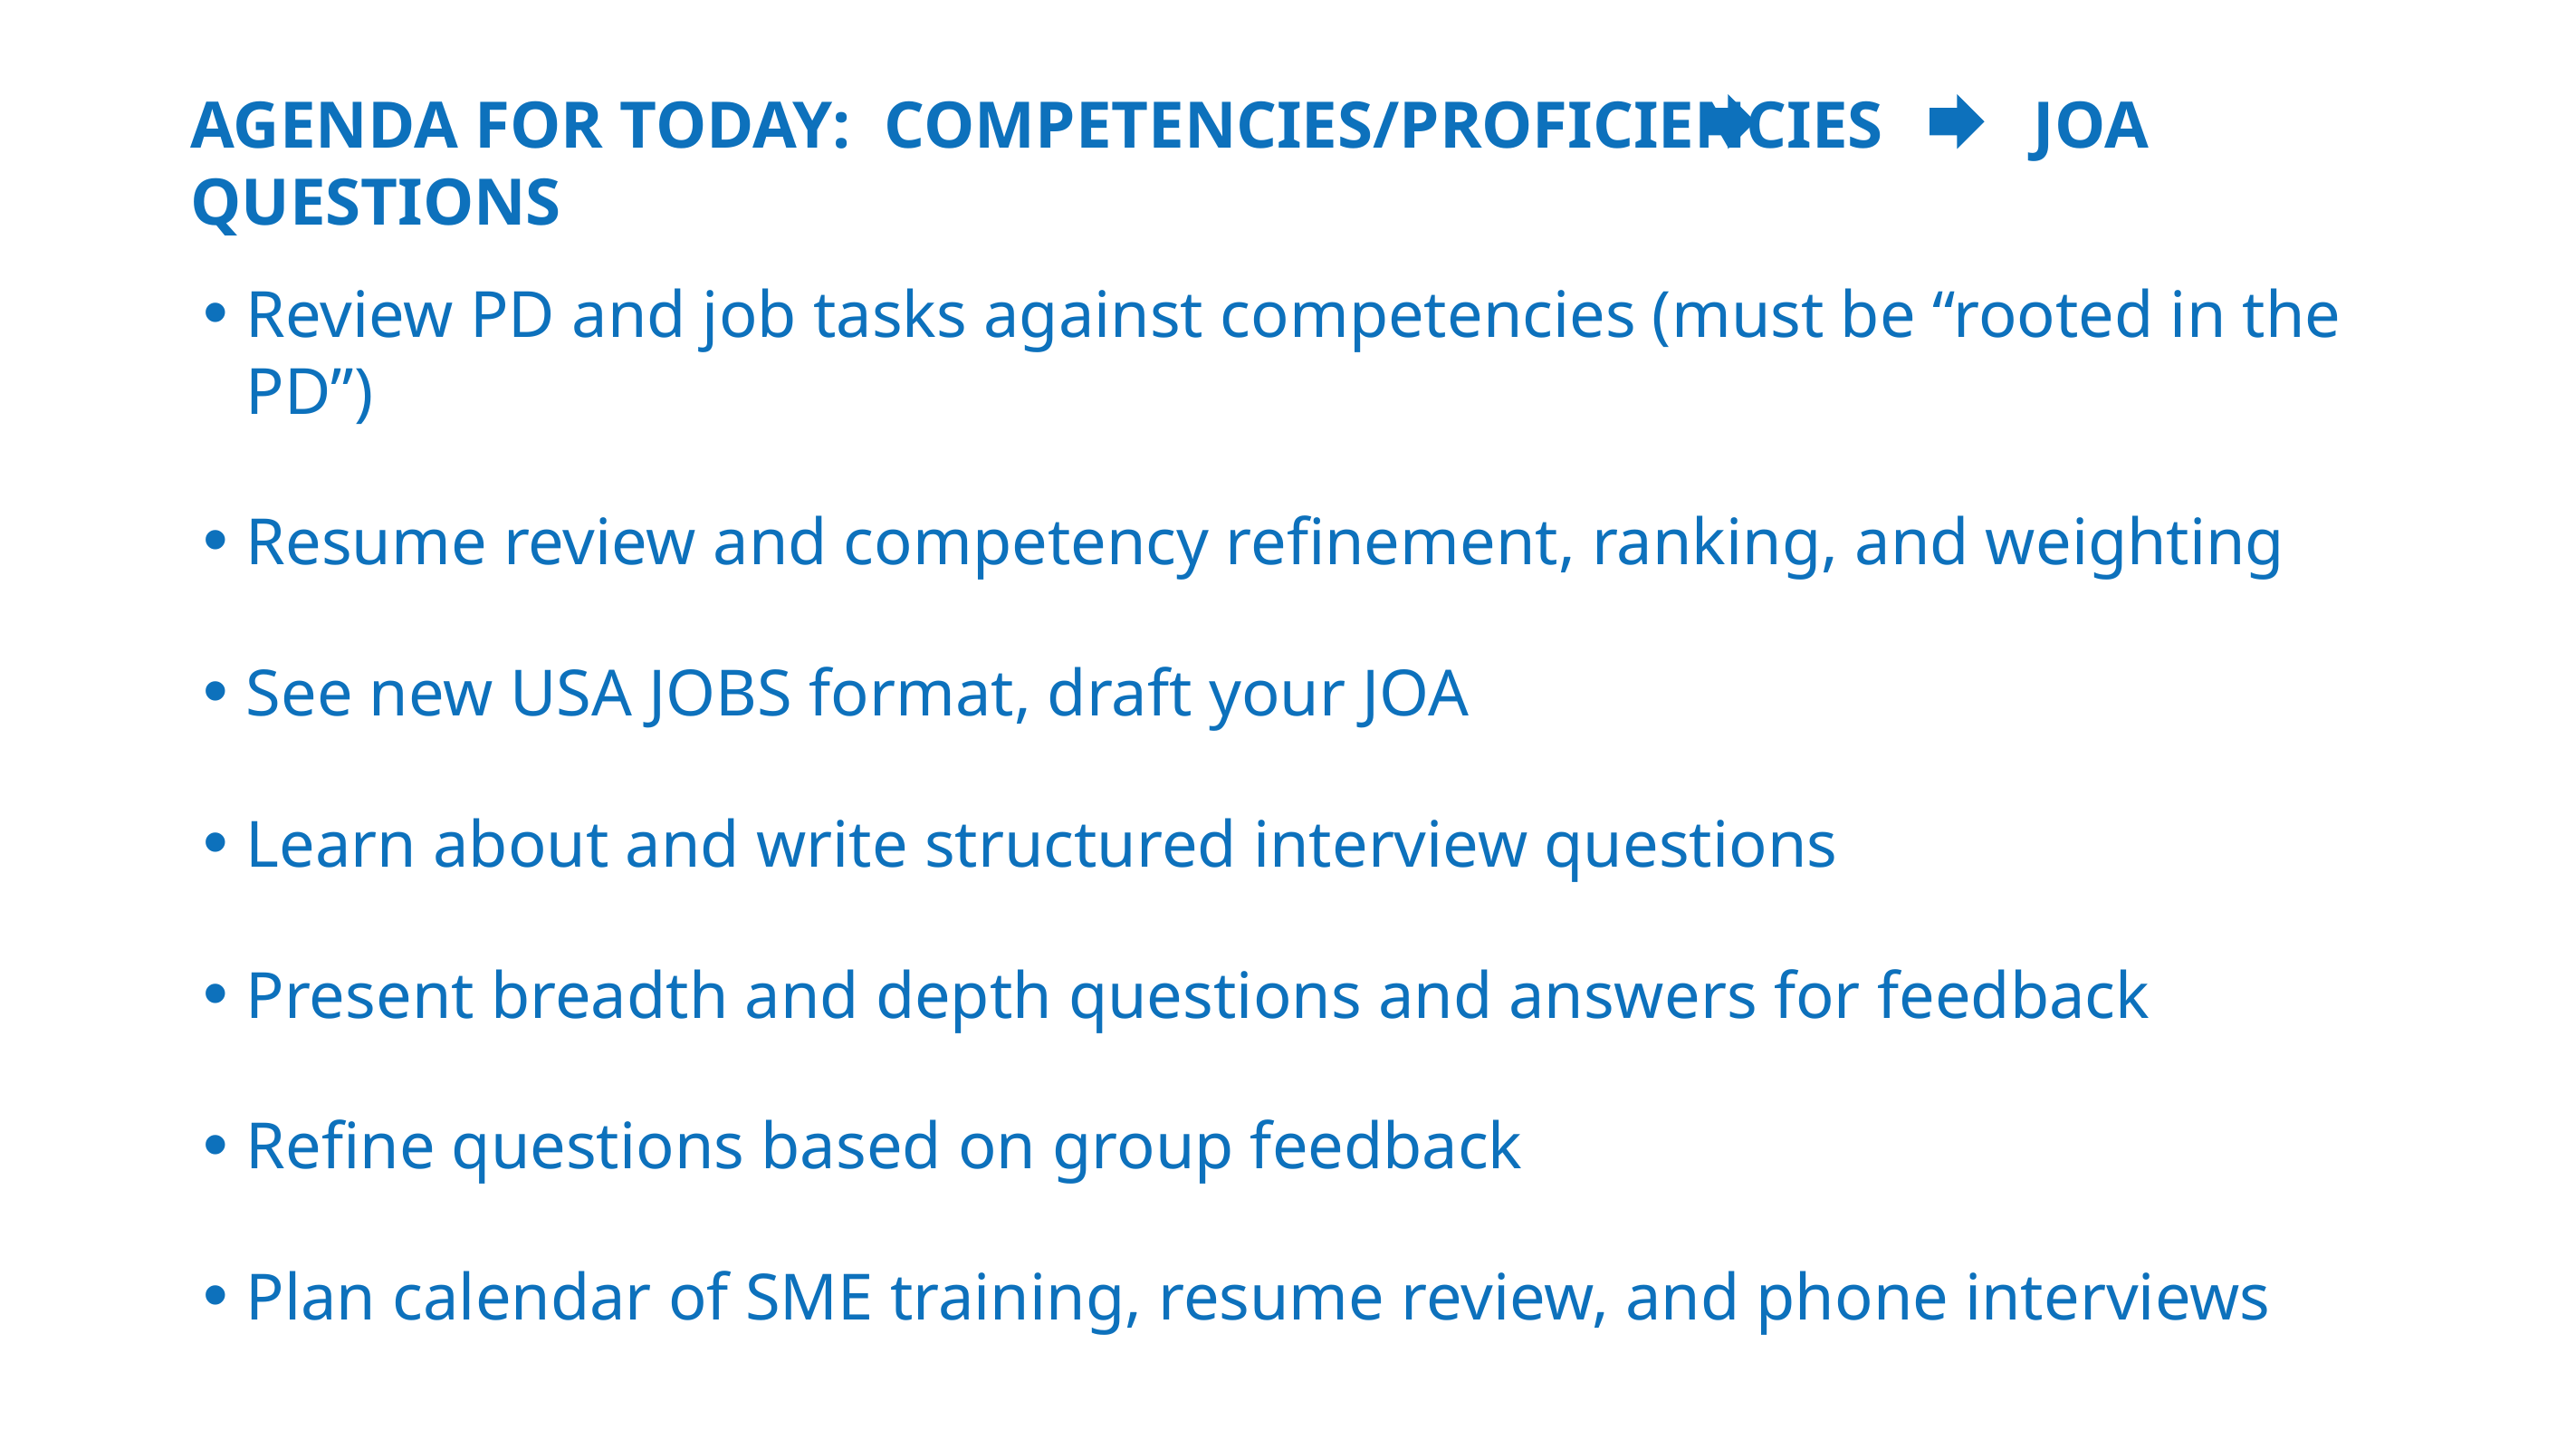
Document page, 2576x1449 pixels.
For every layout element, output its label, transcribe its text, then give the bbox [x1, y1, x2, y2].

text_box [1698, 92, 1757, 151]
text_box [1928, 92, 1987, 151]
title Agenda for Today: Competencies/Proficiencies JOA Questions [177, 77, 2399, 269]
list Review PD and job tasks against competencies (must be “rooted in the PD”) Resume review and competency refinement, ranking, and weighting See new USA JOBS format, draft your JOA Learn about and write structured interview questions Present breadth and depth questions and answers for feedback Refine questions based on group feedback Plan calendar of SME training, resume review, and phone interviews [177, 273, 2399, 1333]
